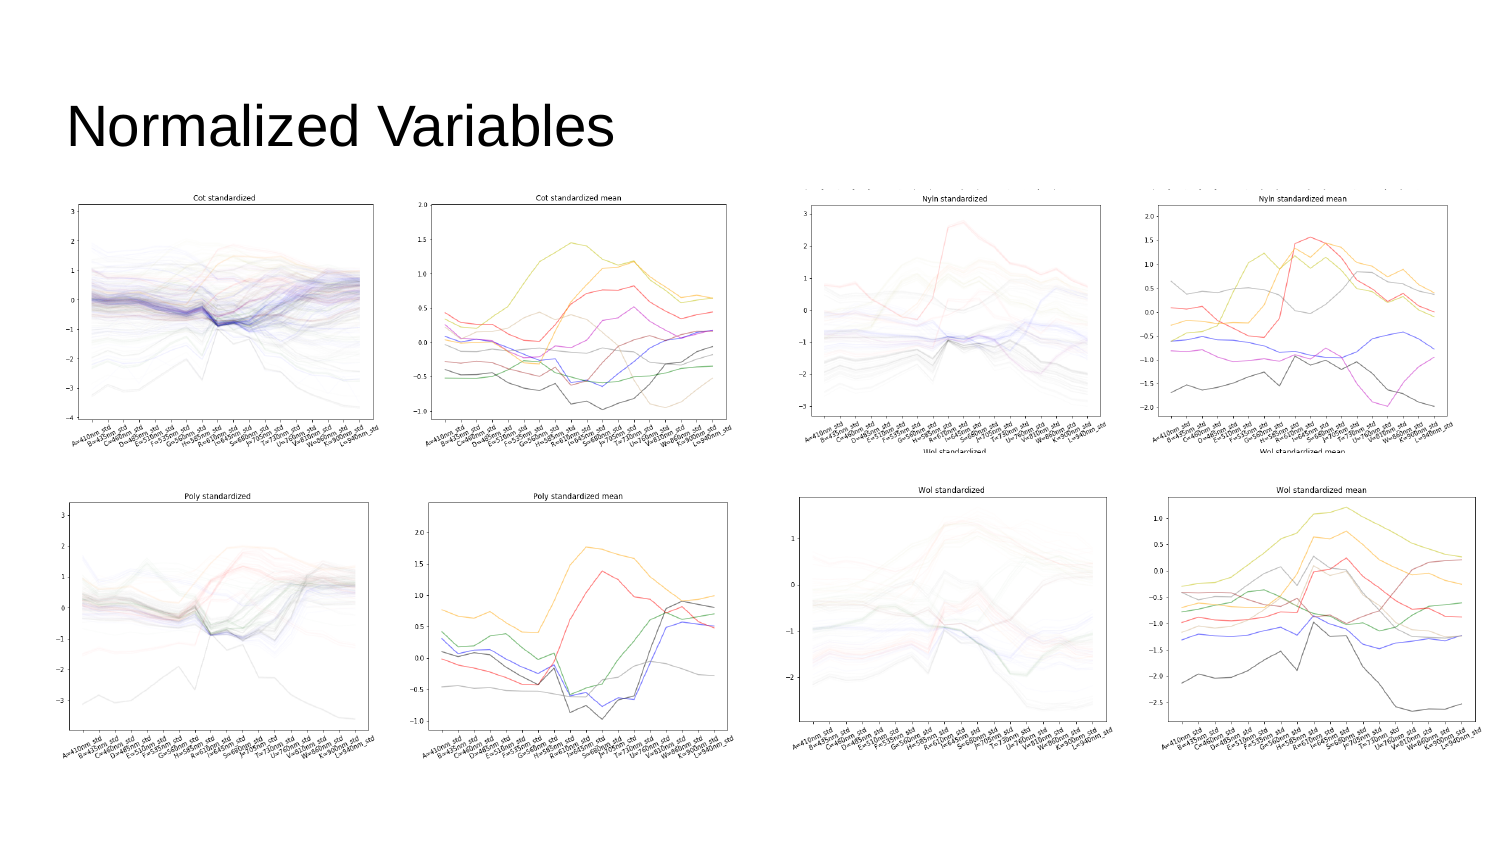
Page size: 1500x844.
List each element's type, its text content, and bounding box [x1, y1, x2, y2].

picture [50, 490, 740, 763]
picture [765, 188, 1459, 454]
picture [42, 166, 748, 454]
picture [749, 483, 1487, 756]
title Normalized Variables [51, 72, 1449, 167]
